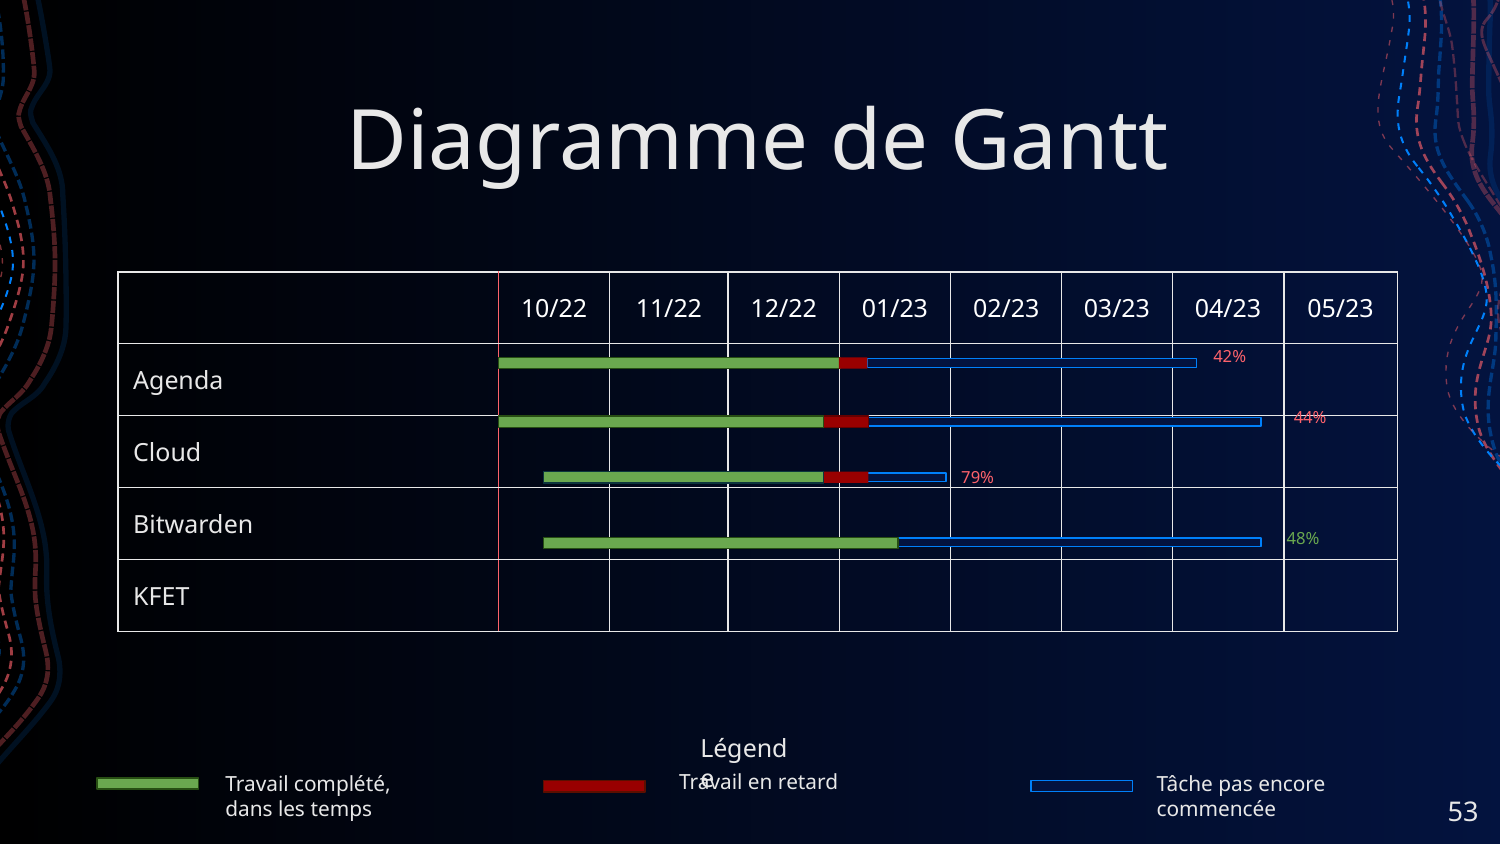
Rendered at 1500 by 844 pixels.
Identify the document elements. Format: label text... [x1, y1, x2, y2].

table_header 12/22 [729, 273, 839, 343]
table_cell [499, 344, 609, 357]
table_cell [1173, 344, 1283, 415]
table_cell [729, 549, 839, 559]
table_cell [610, 488, 727, 537]
table_cell [840, 488, 950, 537]
text_box [543, 537, 898, 549]
text_box Travail complété, dans les temps [210, 755, 518, 836]
table_cell [1062, 547, 1172, 559]
table_cell [499, 488, 609, 559]
table_cell Agenda [119, 344, 498, 415]
table_header 01/23 [840, 273, 950, 343]
table_cell [1062, 344, 1172, 358]
table_header 10/22 [499, 273, 609, 343]
text_box [824, 471, 869, 483]
table_cell [840, 547, 950, 559]
table_cell [1173, 488, 1283, 559]
table_cell KFET [119, 560, 498, 631]
table_cell [499, 428, 609, 487]
text_box [498, 357, 838, 369]
table_cell Cloud [119, 416, 498, 487]
table_header 02/23 [951, 273, 1061, 343]
text_box [898, 537, 1262, 547]
table_cell [951, 488, 1061, 537]
table_cell [840, 482, 946, 487]
table_cell [610, 428, 727, 471]
title Diagramme de Gantt [126, 71, 1390, 174]
table_cell [499, 560, 609, 631]
table_cell [1285, 560, 1397, 631]
table_header [119, 273, 498, 343]
text_box [869, 417, 1262, 427]
table_cell [951, 344, 1061, 358]
table_cell [1285, 416, 1397, 487]
table_cell [499, 369, 609, 415]
text_box [498, 416, 824, 428]
table_cell [610, 344, 727, 357]
table_cell [951, 368, 1061, 415]
text_box 79% [946, 456, 1020, 497]
table_cell [1062, 560, 1172, 631]
table_cell [729, 369, 839, 415]
text_box 44% [1278, 396, 1353, 437]
table_cell [610, 560, 727, 631]
table_cell [1285, 344, 1397, 415]
table_cell [1173, 560, 1283, 631]
table_cell [729, 560, 839, 631]
table_cell [729, 344, 839, 357]
text_box [869, 472, 946, 482]
table_header 05/23 [1285, 273, 1397, 343]
table_cell [840, 368, 950, 415]
table_cell [840, 344, 950, 358]
text_box [868, 358, 1197, 368]
table_cell [951, 547, 1061, 559]
table_cell [840, 560, 950, 631]
table_cell [951, 427, 1061, 487]
table_cell [729, 488, 839, 537]
table_cell Bitwarden [119, 488, 498, 559]
table_header 11/22 [610, 273, 727, 343]
table_header 03/23 [1062, 273, 1172, 343]
table_cell [610, 369, 727, 415]
table_cell [729, 483, 839, 487]
slide_number ‹#› [1403, 779, 1494, 844]
table_header 04/23 [1173, 273, 1283, 343]
text_box Légende [685, 717, 810, 755]
text_box [543, 780, 645, 792]
table_cell [610, 549, 727, 559]
text_box [543, 471, 824, 484]
table_cell [1062, 488, 1172, 537]
text_box 48% [1271, 517, 1345, 558]
table_cell [1173, 416, 1283, 487]
text_box [824, 416, 869, 428]
table_cell [1062, 368, 1172, 415]
table_cell [729, 428, 839, 471]
table_cell [1062, 427, 1172, 487]
table_cell [951, 560, 1061, 631]
text_box 42% [1198, 336, 1272, 377]
text_box [97, 777, 199, 790]
table_cell [1285, 488, 1397, 559]
text_box Travail en retard [664, 755, 972, 806]
text_box Tâche pas encore commencée [1141, 755, 1449, 836]
table_cell [840, 427, 950, 472]
text_box [1031, 780, 1133, 792]
text_box [838, 357, 868, 369]
